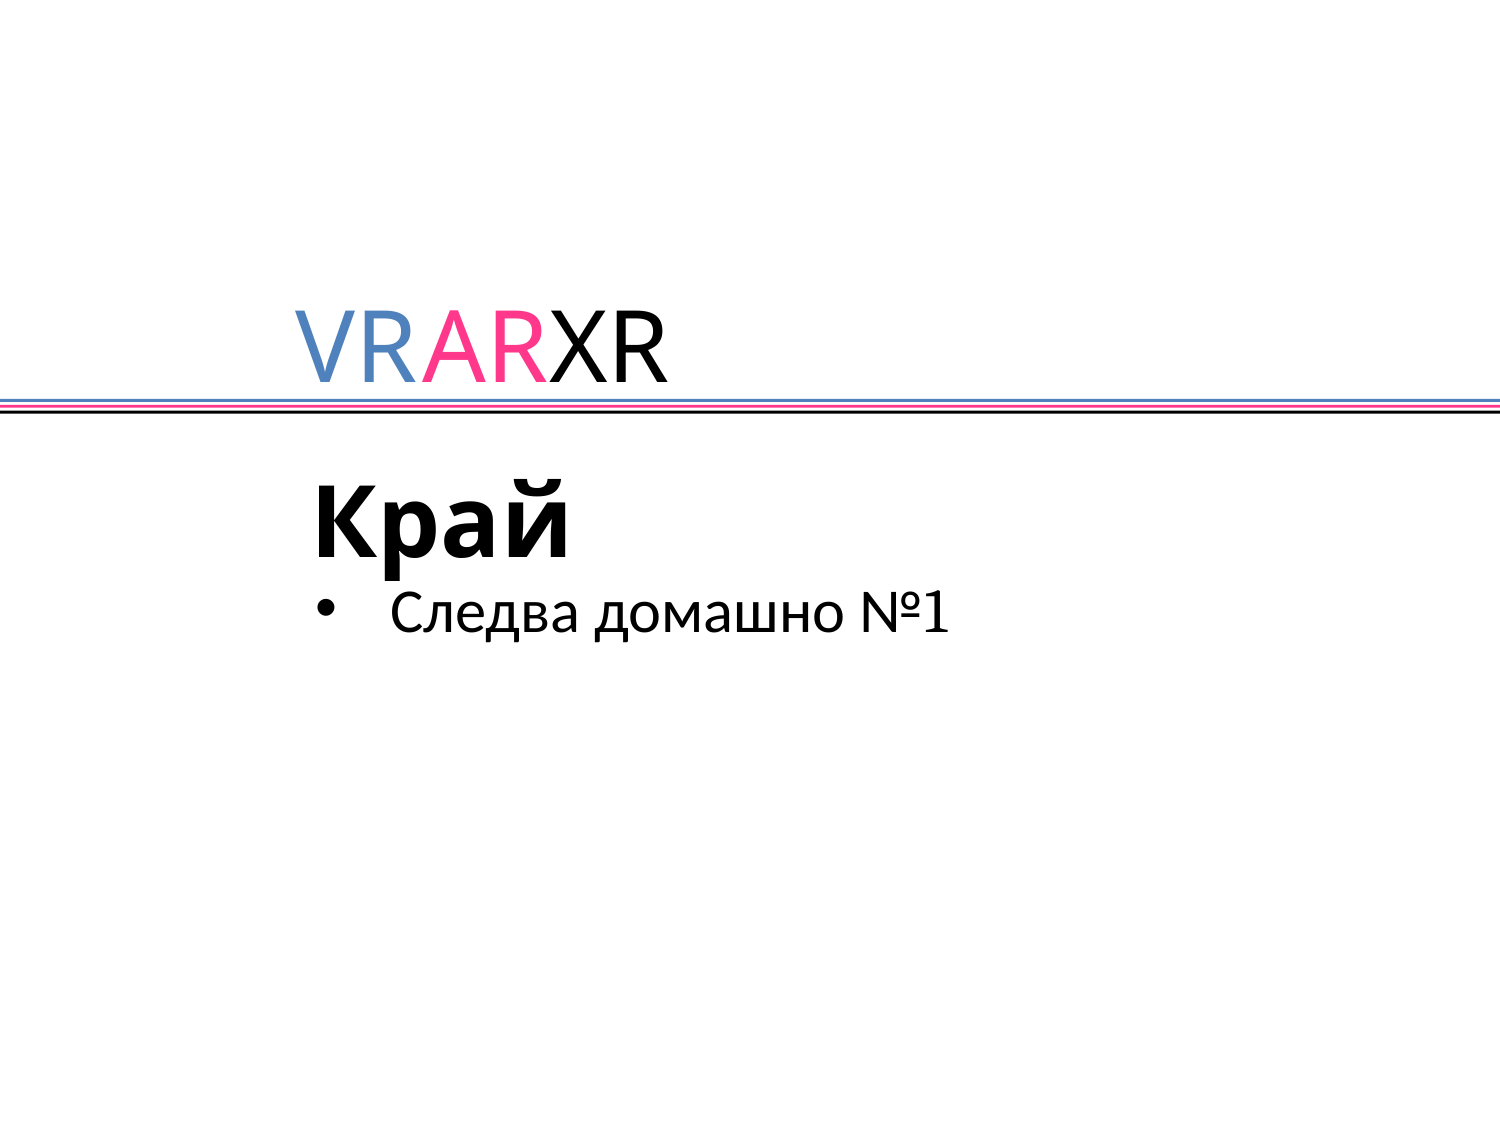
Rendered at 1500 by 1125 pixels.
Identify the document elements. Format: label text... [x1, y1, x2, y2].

list Край [295, 450, 1450, 563]
list Следва домашно №1 [300, 562, 1455, 1088]
